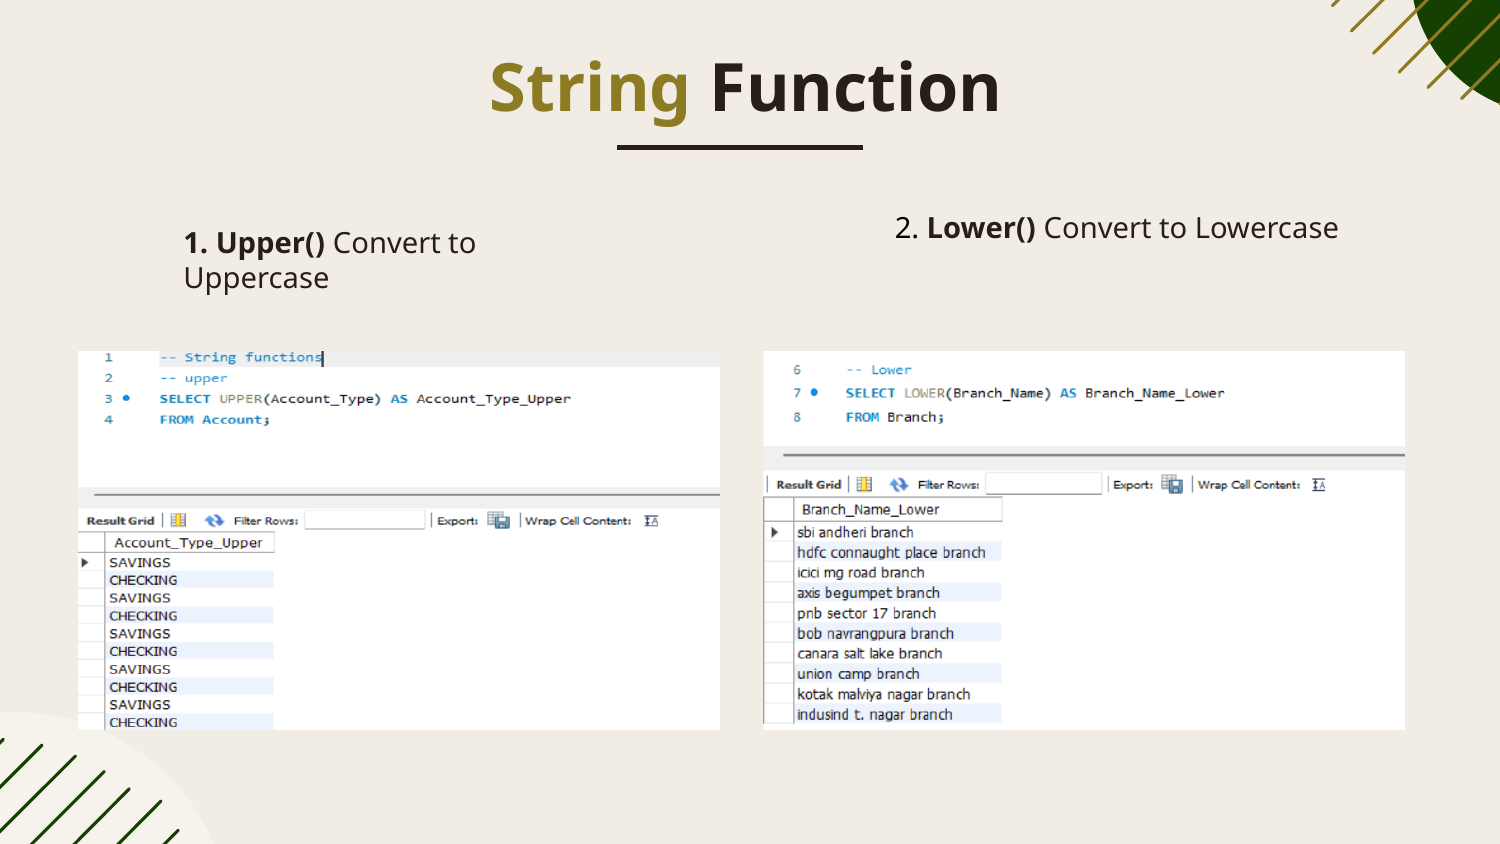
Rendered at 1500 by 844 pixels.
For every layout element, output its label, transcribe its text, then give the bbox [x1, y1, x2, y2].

picture [762, 350, 1405, 730]
text_box 1. Upper() Convert to Uppercase [168, 217, 629, 337]
text_box 2. Lower() Convert to Lowercase [849, 201, 1364, 252]
picture [78, 350, 720, 730]
title String Function [116, 30, 1383, 202]
